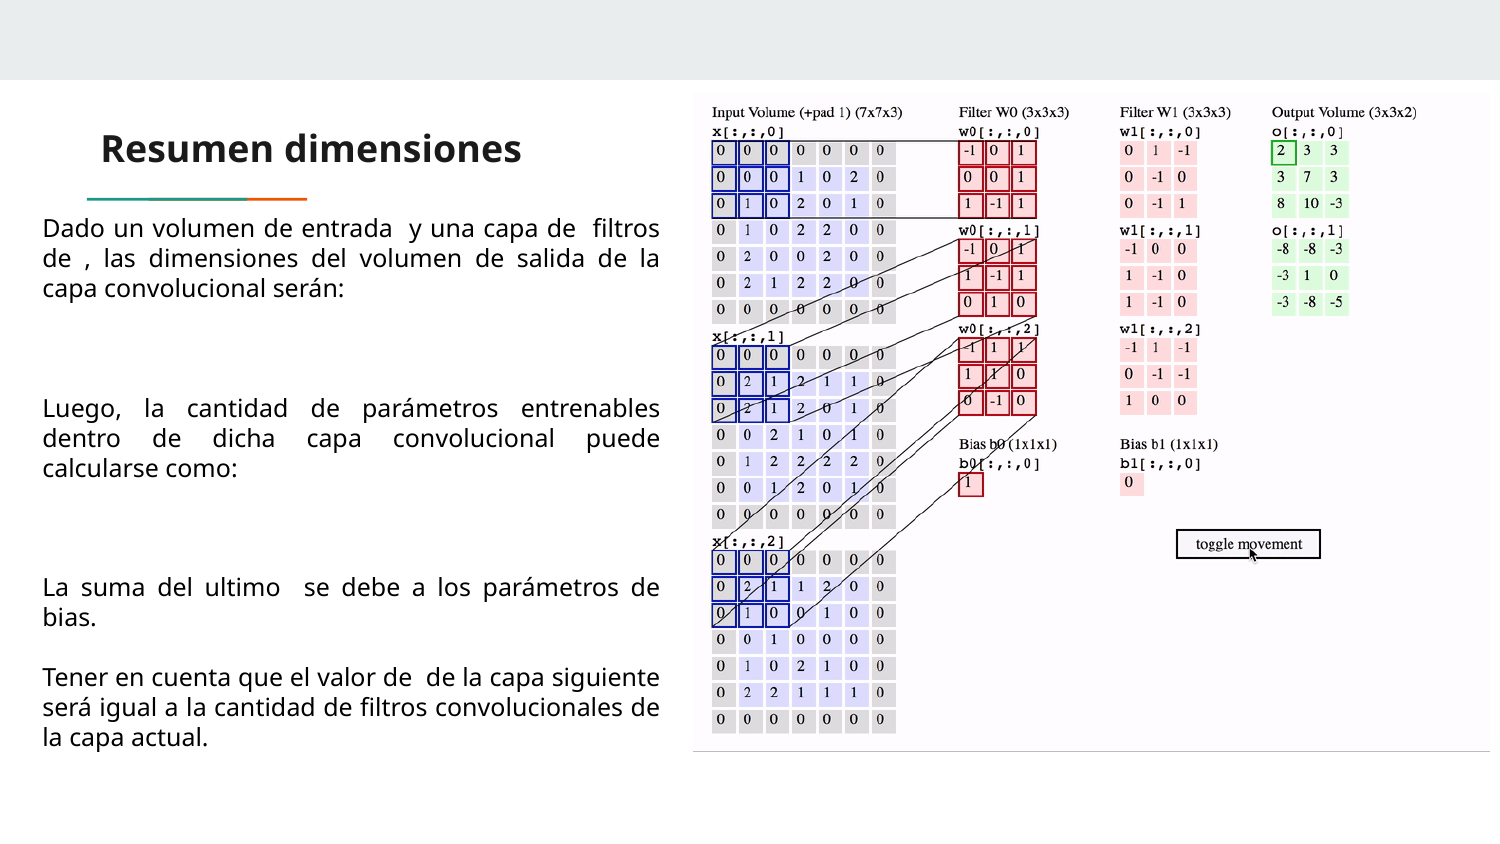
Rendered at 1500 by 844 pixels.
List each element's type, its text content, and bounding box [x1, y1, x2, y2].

title Resumen dimensiones [85, 109, 659, 206]
picture [693, 91, 1490, 752]
